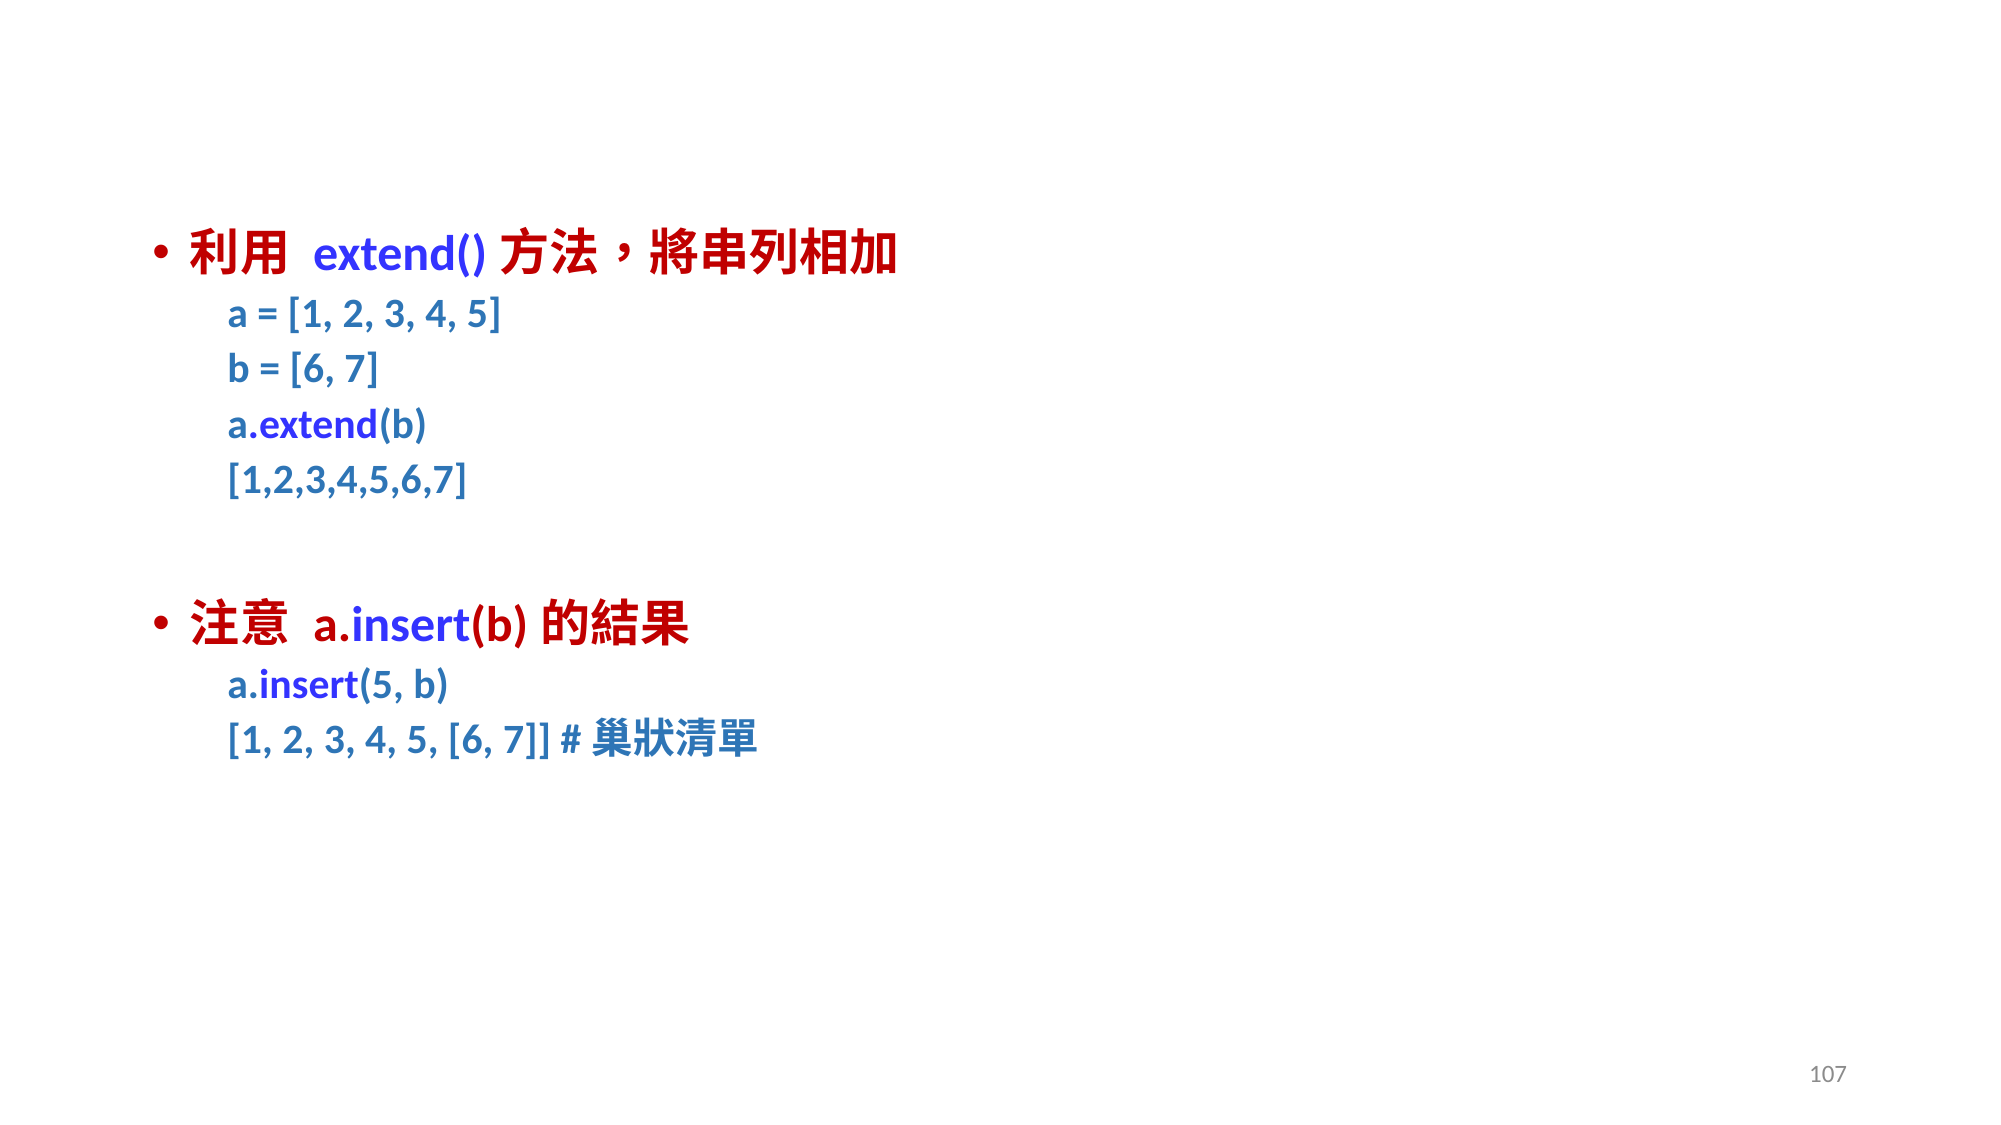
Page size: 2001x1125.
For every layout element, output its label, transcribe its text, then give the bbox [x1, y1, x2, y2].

list 利用 extend()方法，將串列相加 a = [1, 2, 3, 4, 5] b = [6, 7] a.extend(b) [1,2,3,4,5,6,7] 注意 a.insert(b)的結果 a.insert(5, b) [1, 2, 3, 4, 5, [6, 7]] #巢狀清單 [137, 219, 1863, 1039]
slide_number 107 [1412, 1042, 1863, 1103]
